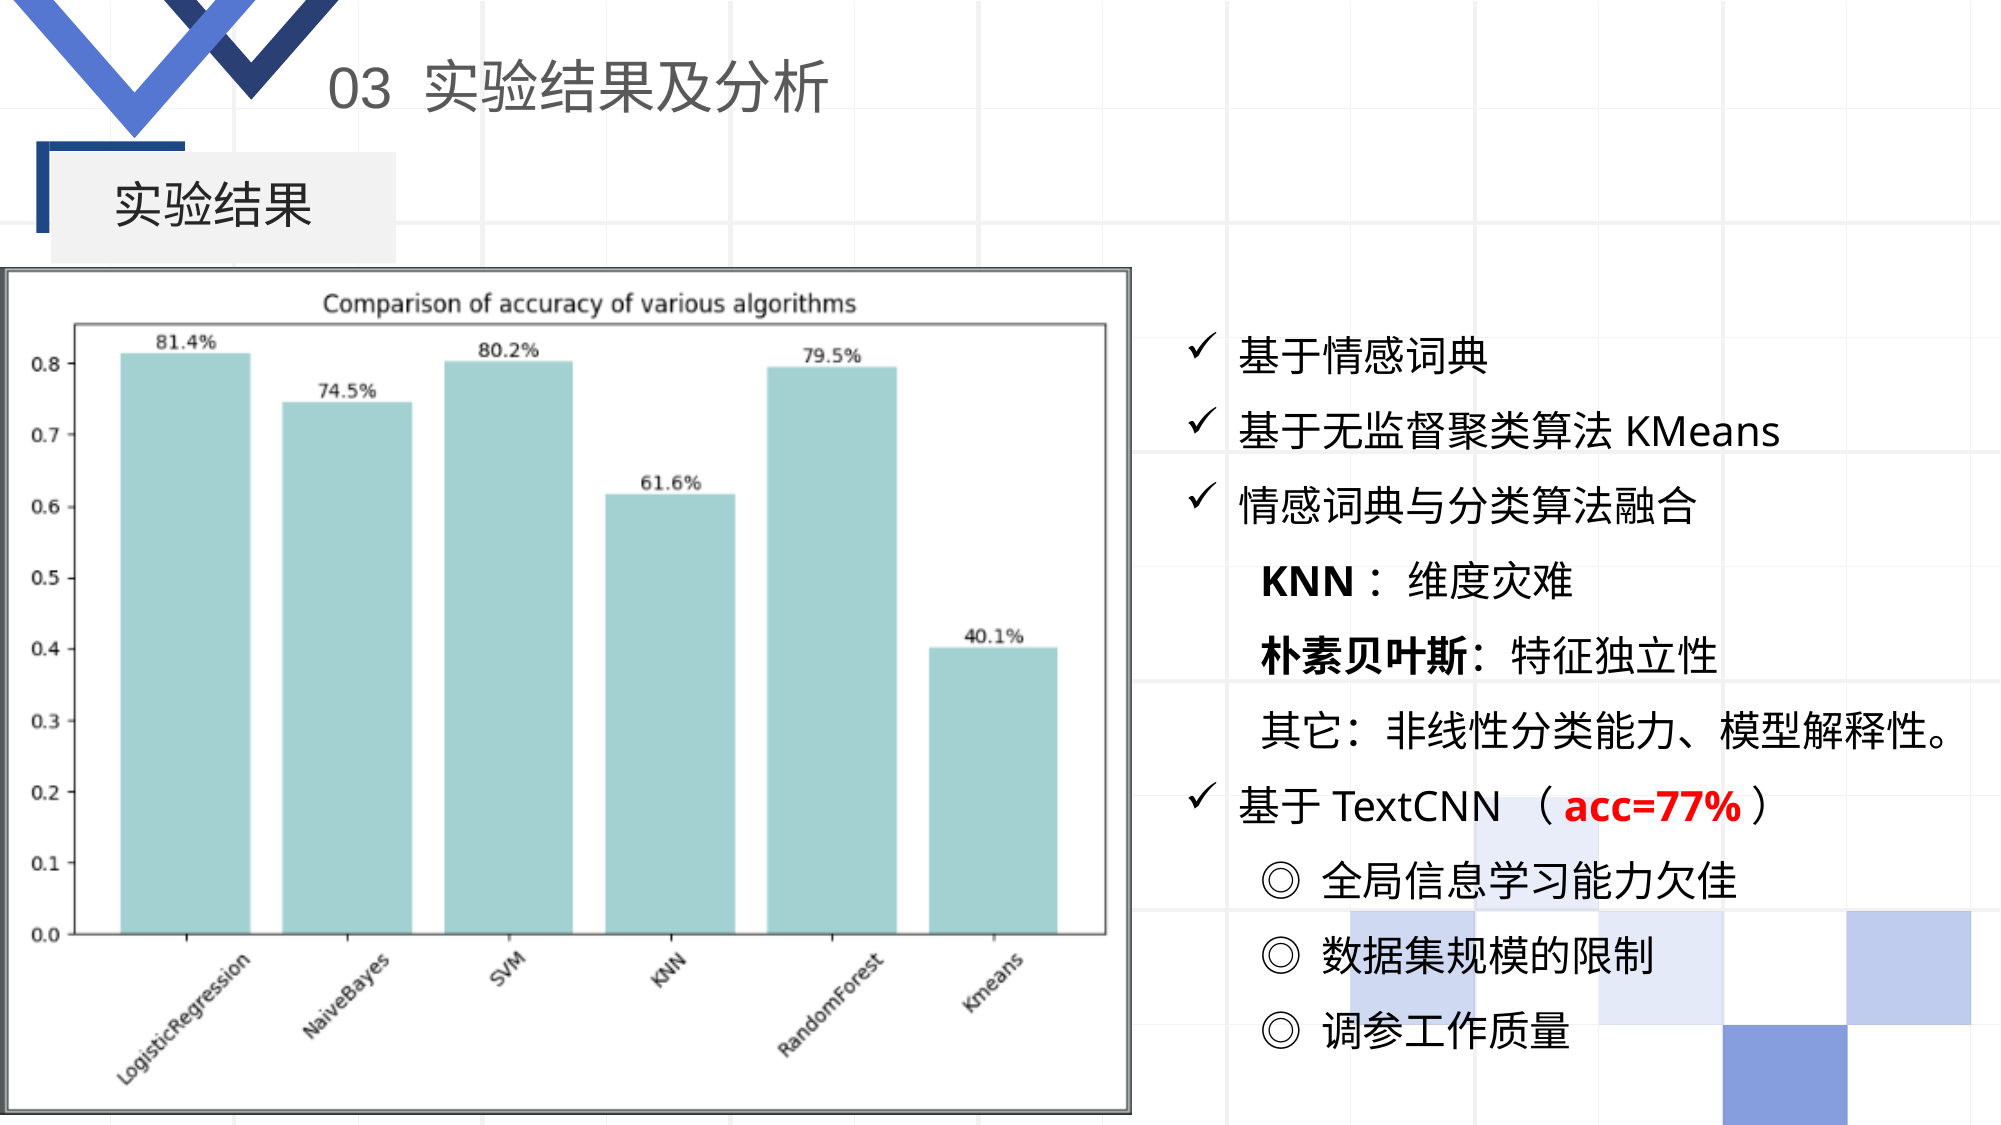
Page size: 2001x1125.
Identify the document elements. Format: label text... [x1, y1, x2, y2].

picture [0, 267, 1132, 1115]
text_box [12, 0, 1430, 139]
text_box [12, 141, 416, 264]
text_box 基于情感词典 基于无监督聚类算法KMeans 情感词典与分类算法融合 KNN：维度灾难 朴素贝叶斯：特征独立性 其它：非线性分类能力、模型解释性。 基于TextCNN（acc=77%） ◎ 全局信息学习能力欠佳 ◎ 数据集规模的限制 ◎ 调参工作质量 [1170, 297, 1955, 1063]
